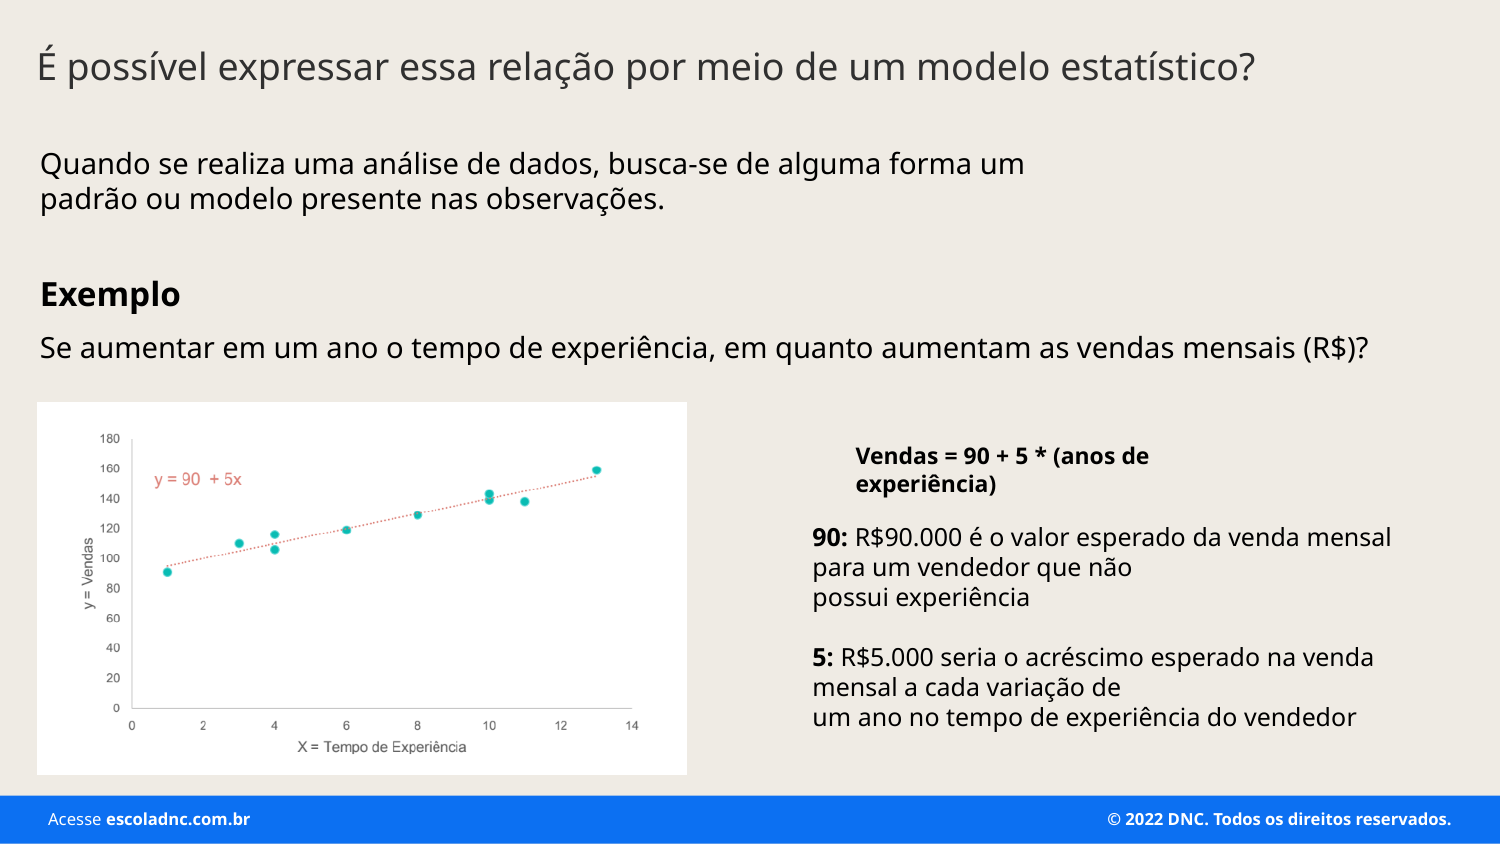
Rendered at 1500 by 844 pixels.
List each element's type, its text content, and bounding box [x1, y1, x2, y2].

text_box Vendas = 90 + 5 * (anos de experiência) [840, 434, 1305, 505]
title É possível expressar essa relação por meio de um modelo estatístico? [25, 25, 1349, 111]
picture [36, 402, 688, 776]
text_box Quando se realiza uma análise de dados, busca-se de alguma forma um padrão ou modelo presente nas observações. [25, 137, 1454, 223]
text_box Se aumentar em um ano o tempo de experiência, em quanto aumentam as vendas mensais (R$)? [25, 321, 1404, 372]
text_box 90: R$90.000 é o valor esperado da venda mensal para um vendedor que não possui experiência 5: R$5.000 seria o acréscimo esperado na venda mensal a cada variação de um ano no tempo de experiência do vendedor [797, 514, 1422, 739]
text_box Exemplo [25, 266, 226, 321]
